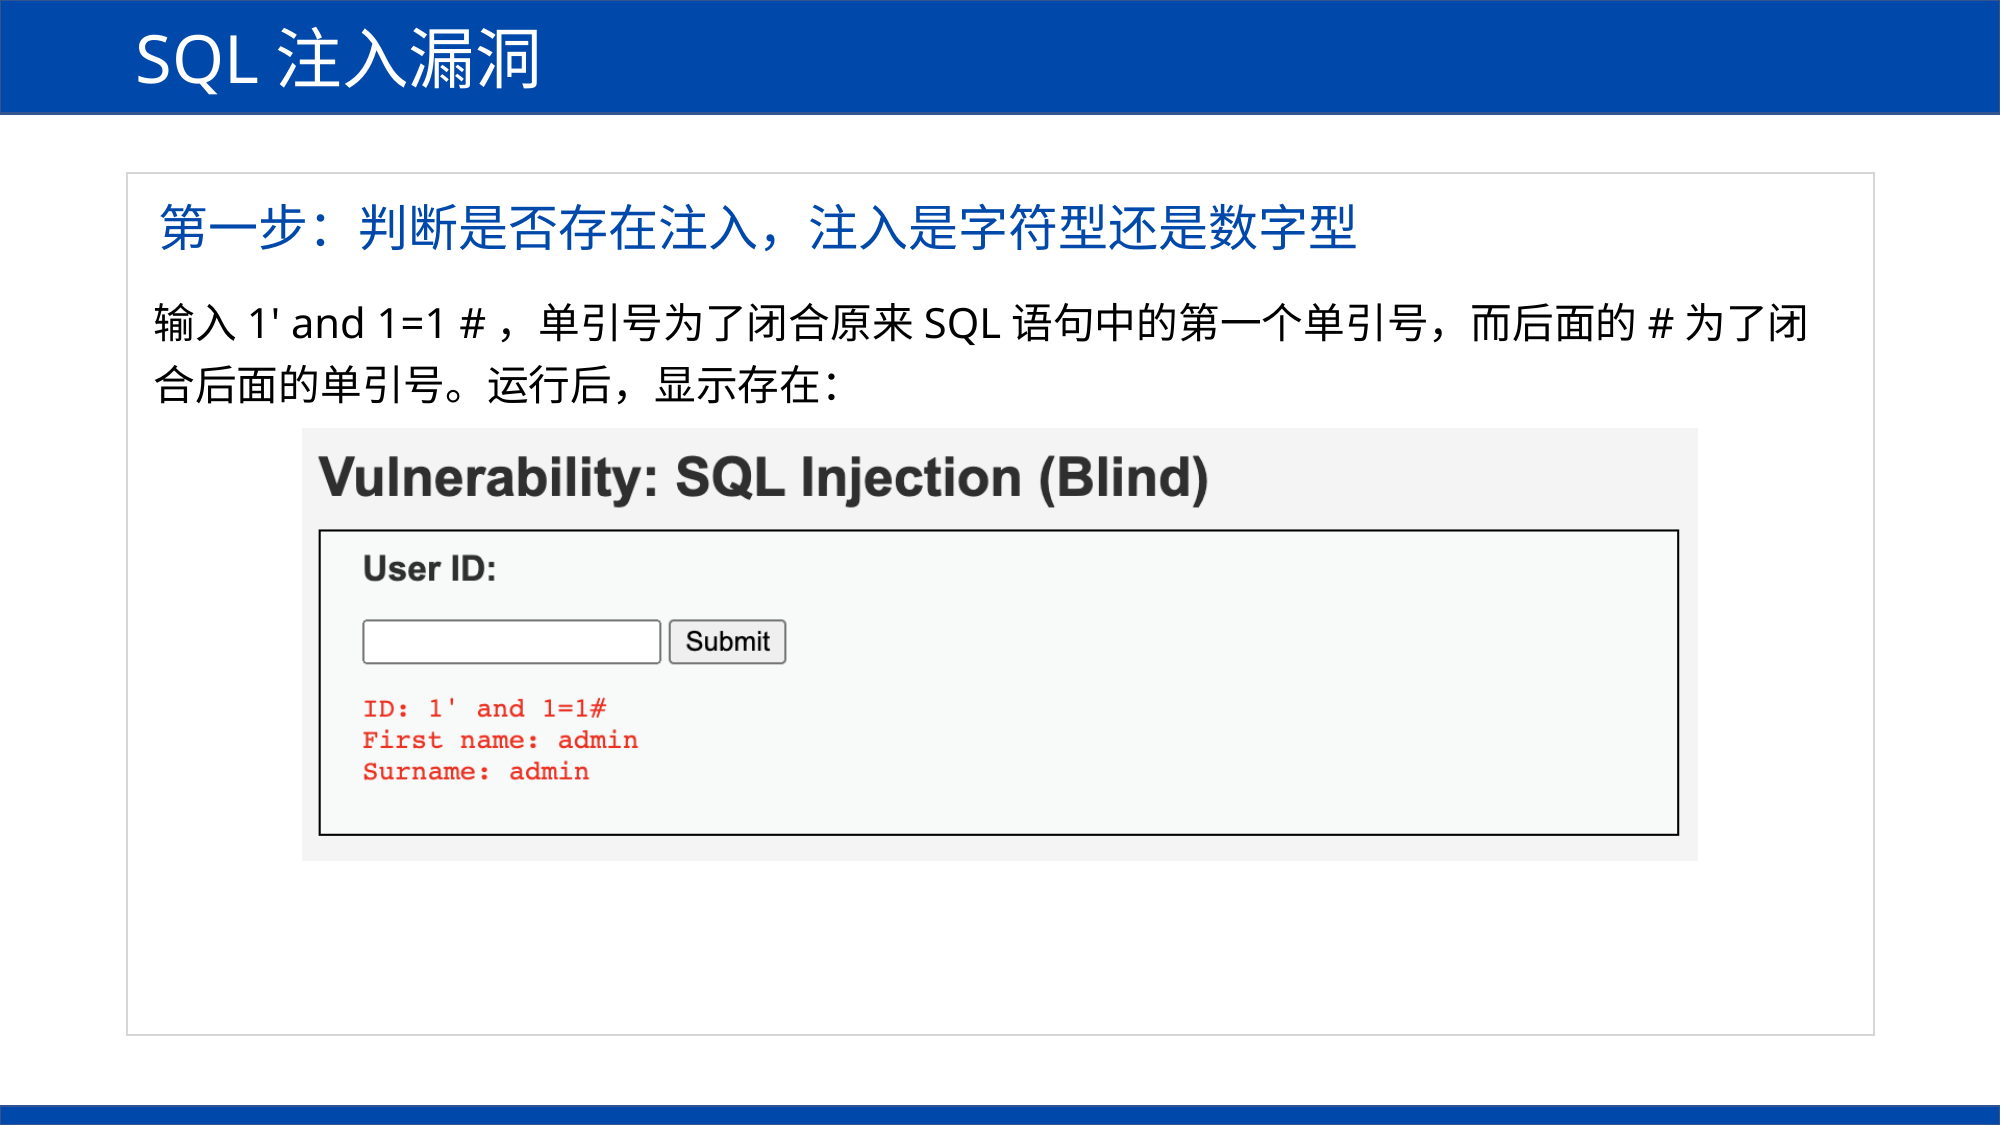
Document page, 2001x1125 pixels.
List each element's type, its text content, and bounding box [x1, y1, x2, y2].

text_box 第一步：判断是否存在注入，注入是字符型还是数字型 [143, 189, 1374, 265]
text_box SQL注入漏洞 [0, 0, 2000, 115]
text_box [0, 1105, 2000, 1125]
picture [301, 428, 1698, 861]
text_box 输入1' and 1=1 #，单引号为了闭合原来SQL语句中的第一个单引号，而后面的#为了闭合后面的单引号。运行后，显示存在： [138, 276, 1864, 417]
text_box [126, 172, 1875, 1036]
